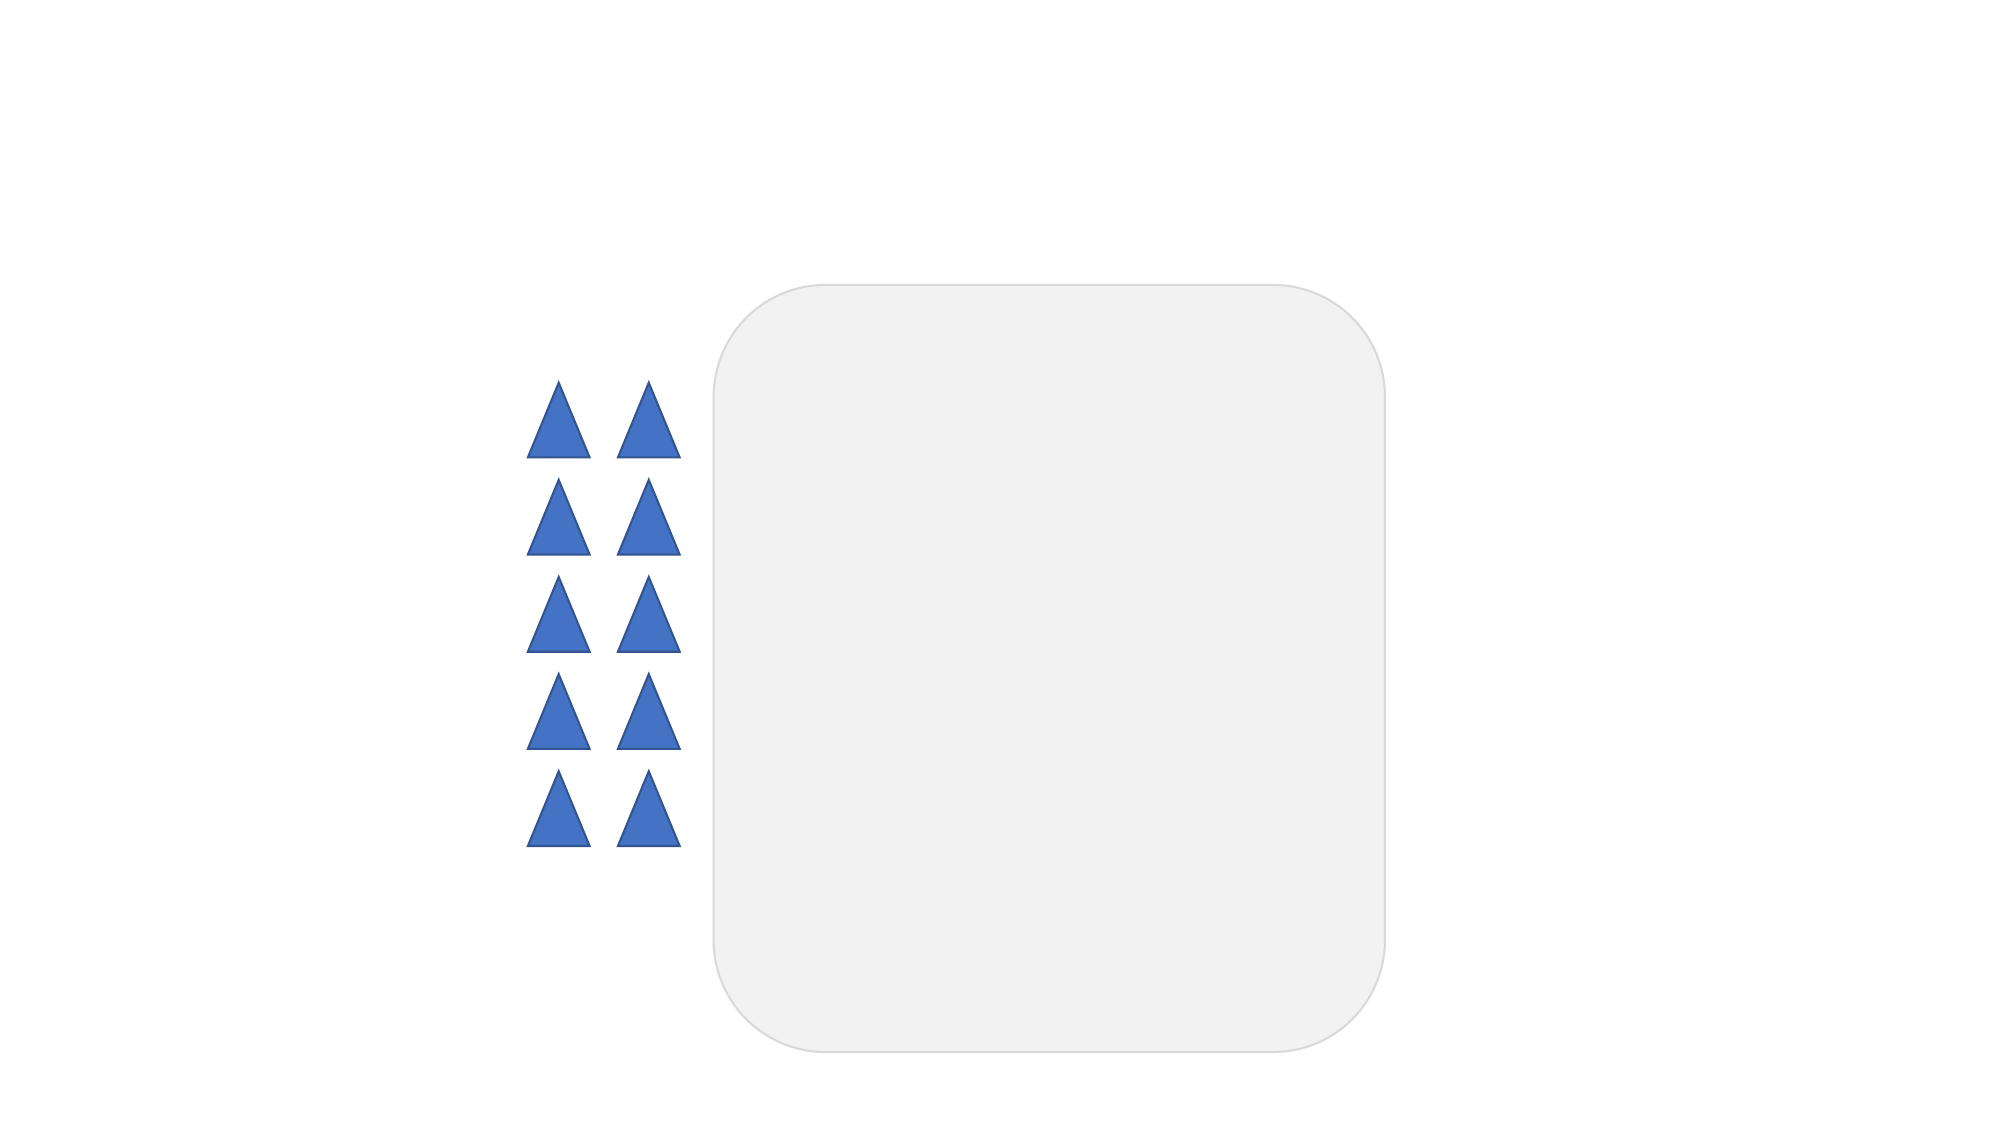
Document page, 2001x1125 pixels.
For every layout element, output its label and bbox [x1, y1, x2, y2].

text_box [527, 479, 680, 555]
text_box [527, 576, 680, 652]
text_box [527, 382, 680, 458]
text_box [712, 283, 1386, 1054]
text_box [527, 674, 680, 749]
text_box [527, 771, 680, 846]
